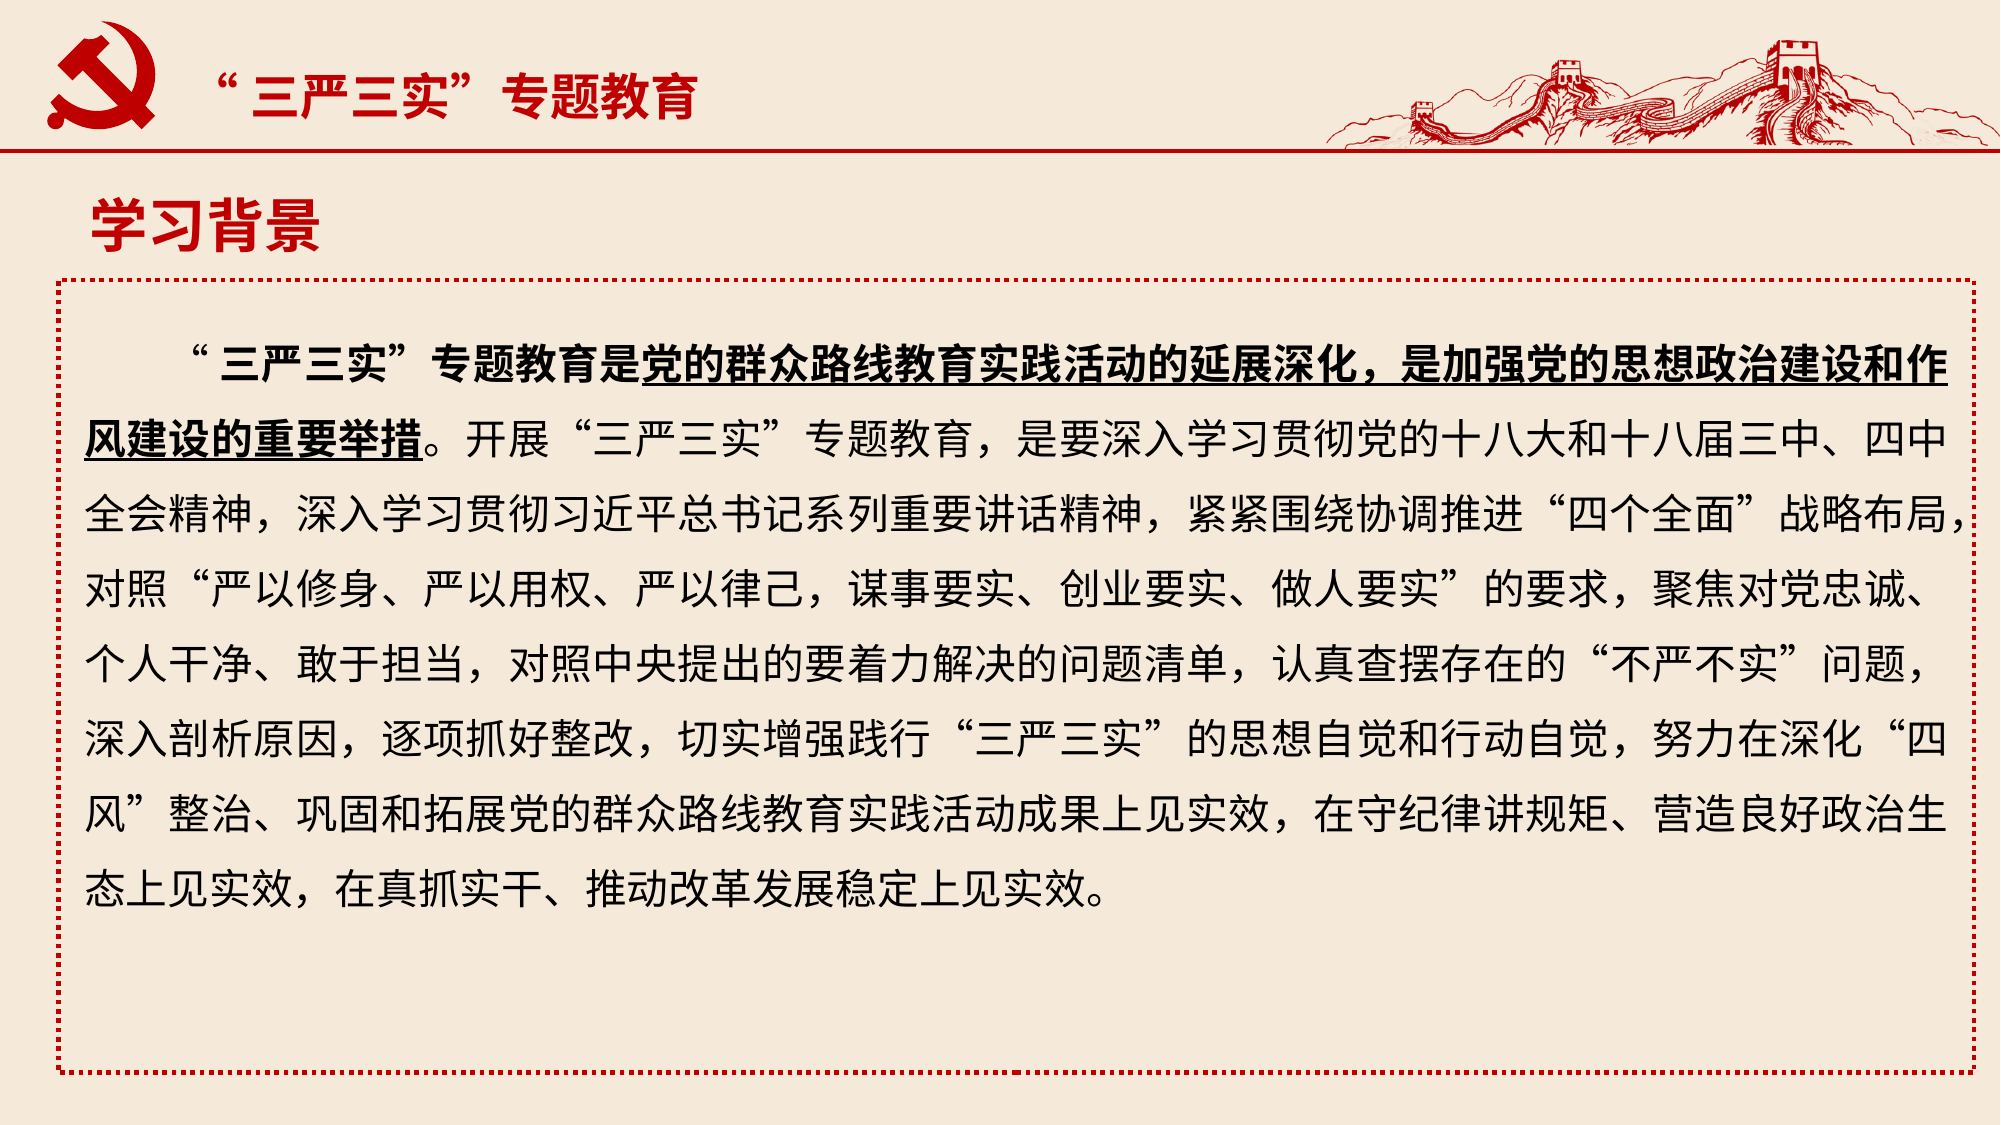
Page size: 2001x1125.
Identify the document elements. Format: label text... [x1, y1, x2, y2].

text_box 学习背景 [58, 152, 355, 266]
picture [1326, 40, 2000, 151]
text_box [58, 279, 1974, 1073]
text_box 学习背景 [58, 146, 355, 151]
text_box “三严三实”专题教育是党的群众路线教育实践活动的延展深化，是加强党的思想政治建设和作风建设的重要举措。开展“三严三实”专题教育，是要深入学习贯彻党的十八大和十八届三中、四中全会精神，深入学习贯彻习近平总书记系列重要讲话精神，紧紧围绕协调推进“四个全面”战略布局，对照“严以修身、严以用权、严以律己，谋事要实、创业要实、做人要实”的要求，聚焦对党忠诚、个人干净、敢于担当，对照中央提出的要着力解决的问题清单，认真查摆存在的“不严不实”问题，深入剖析原因，逐项抓好整改，切实增强践行“三严三实”的思想自觉和行动自觉，努力在深化“四风”整治、巩固和拓展党的群众路线教育实践活动成果上见实效，在守纪律讲规矩、营造良好政治生态上见实效，在真抓实干、推动改革发展稳定上见实效。 [69, 305, 1964, 921]
text_box “三严三实”专题教育 [173, 57, 1038, 133]
text_box [47, 21, 156, 130]
